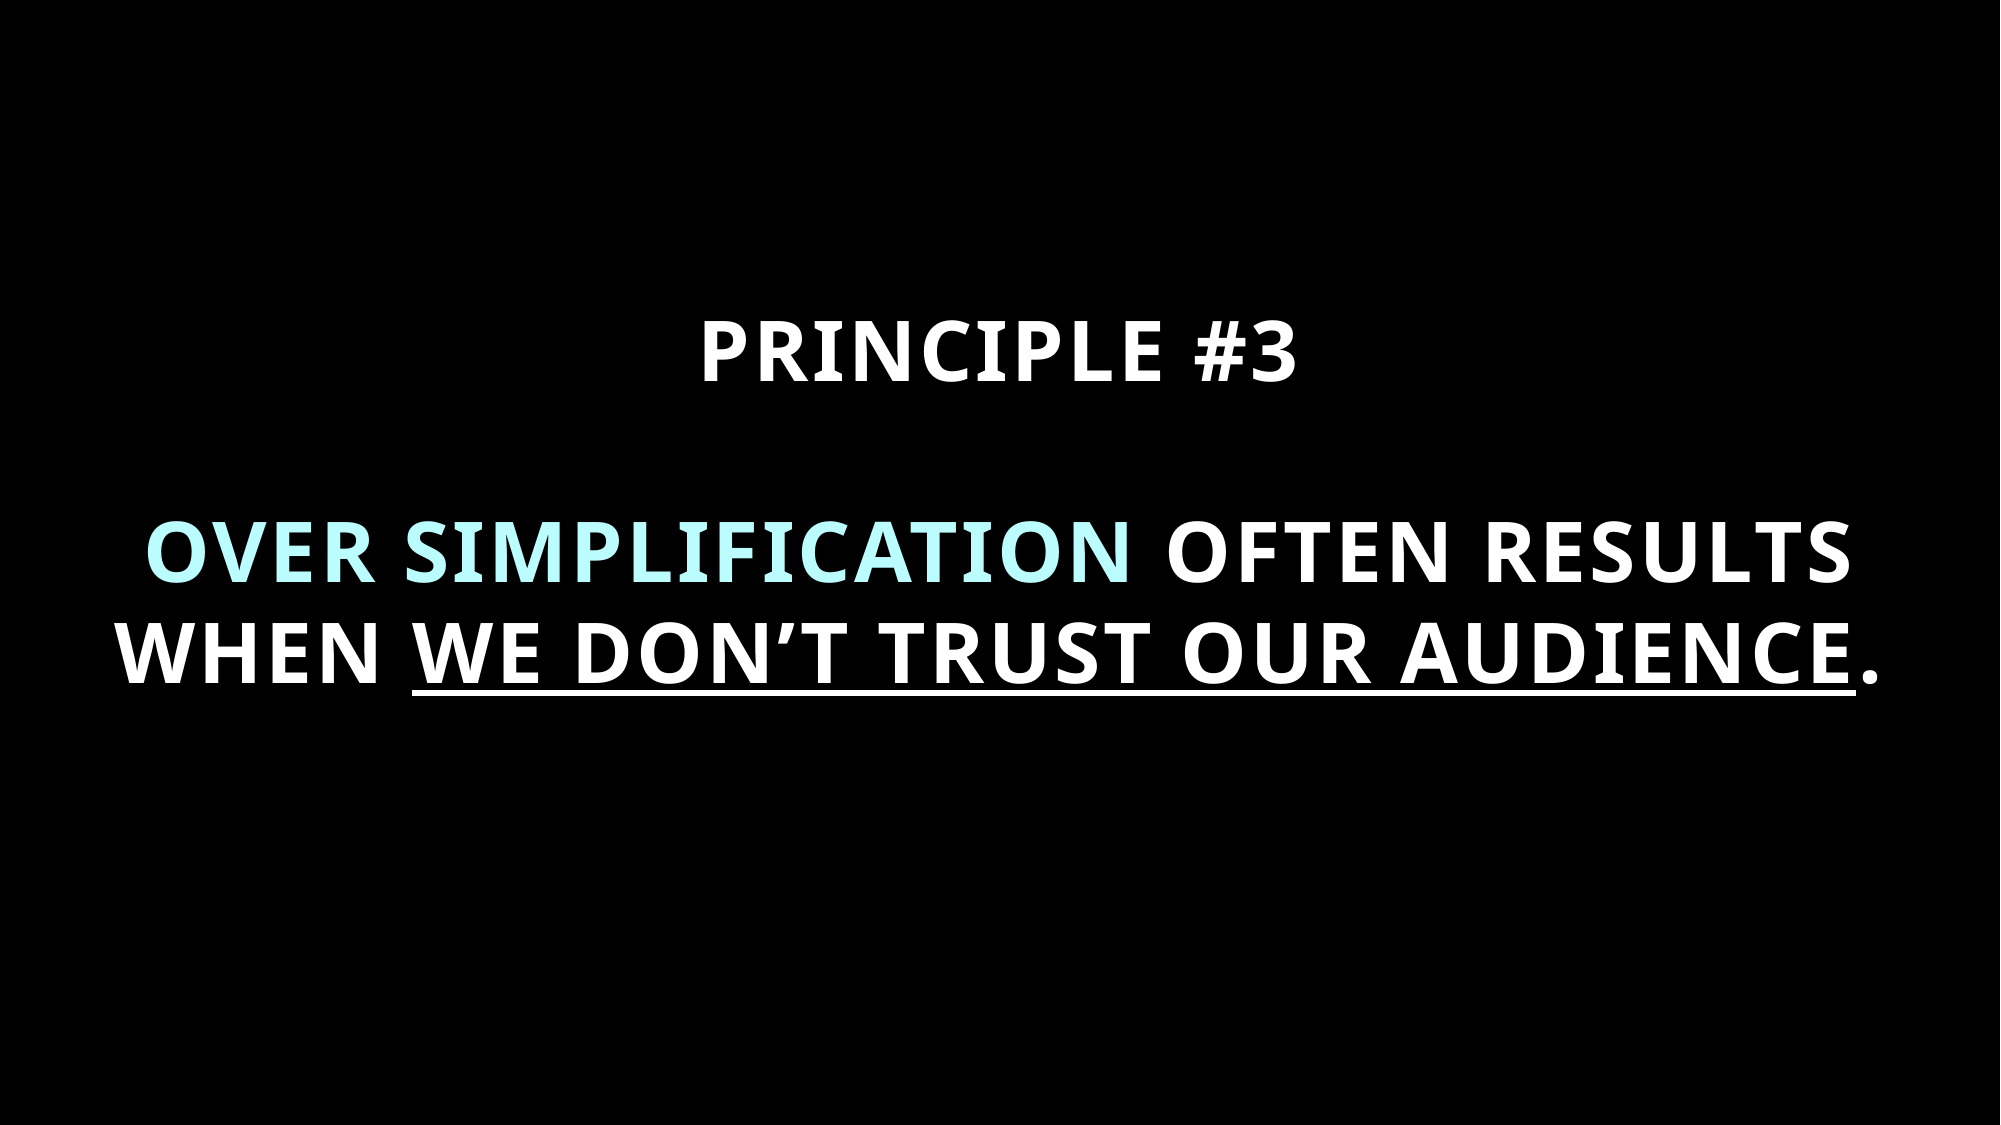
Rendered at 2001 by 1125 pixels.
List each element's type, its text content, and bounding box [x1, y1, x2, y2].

title Principle #3 Over simplification often results when we don’t trust our audience. [99, 148, 1901, 748]
